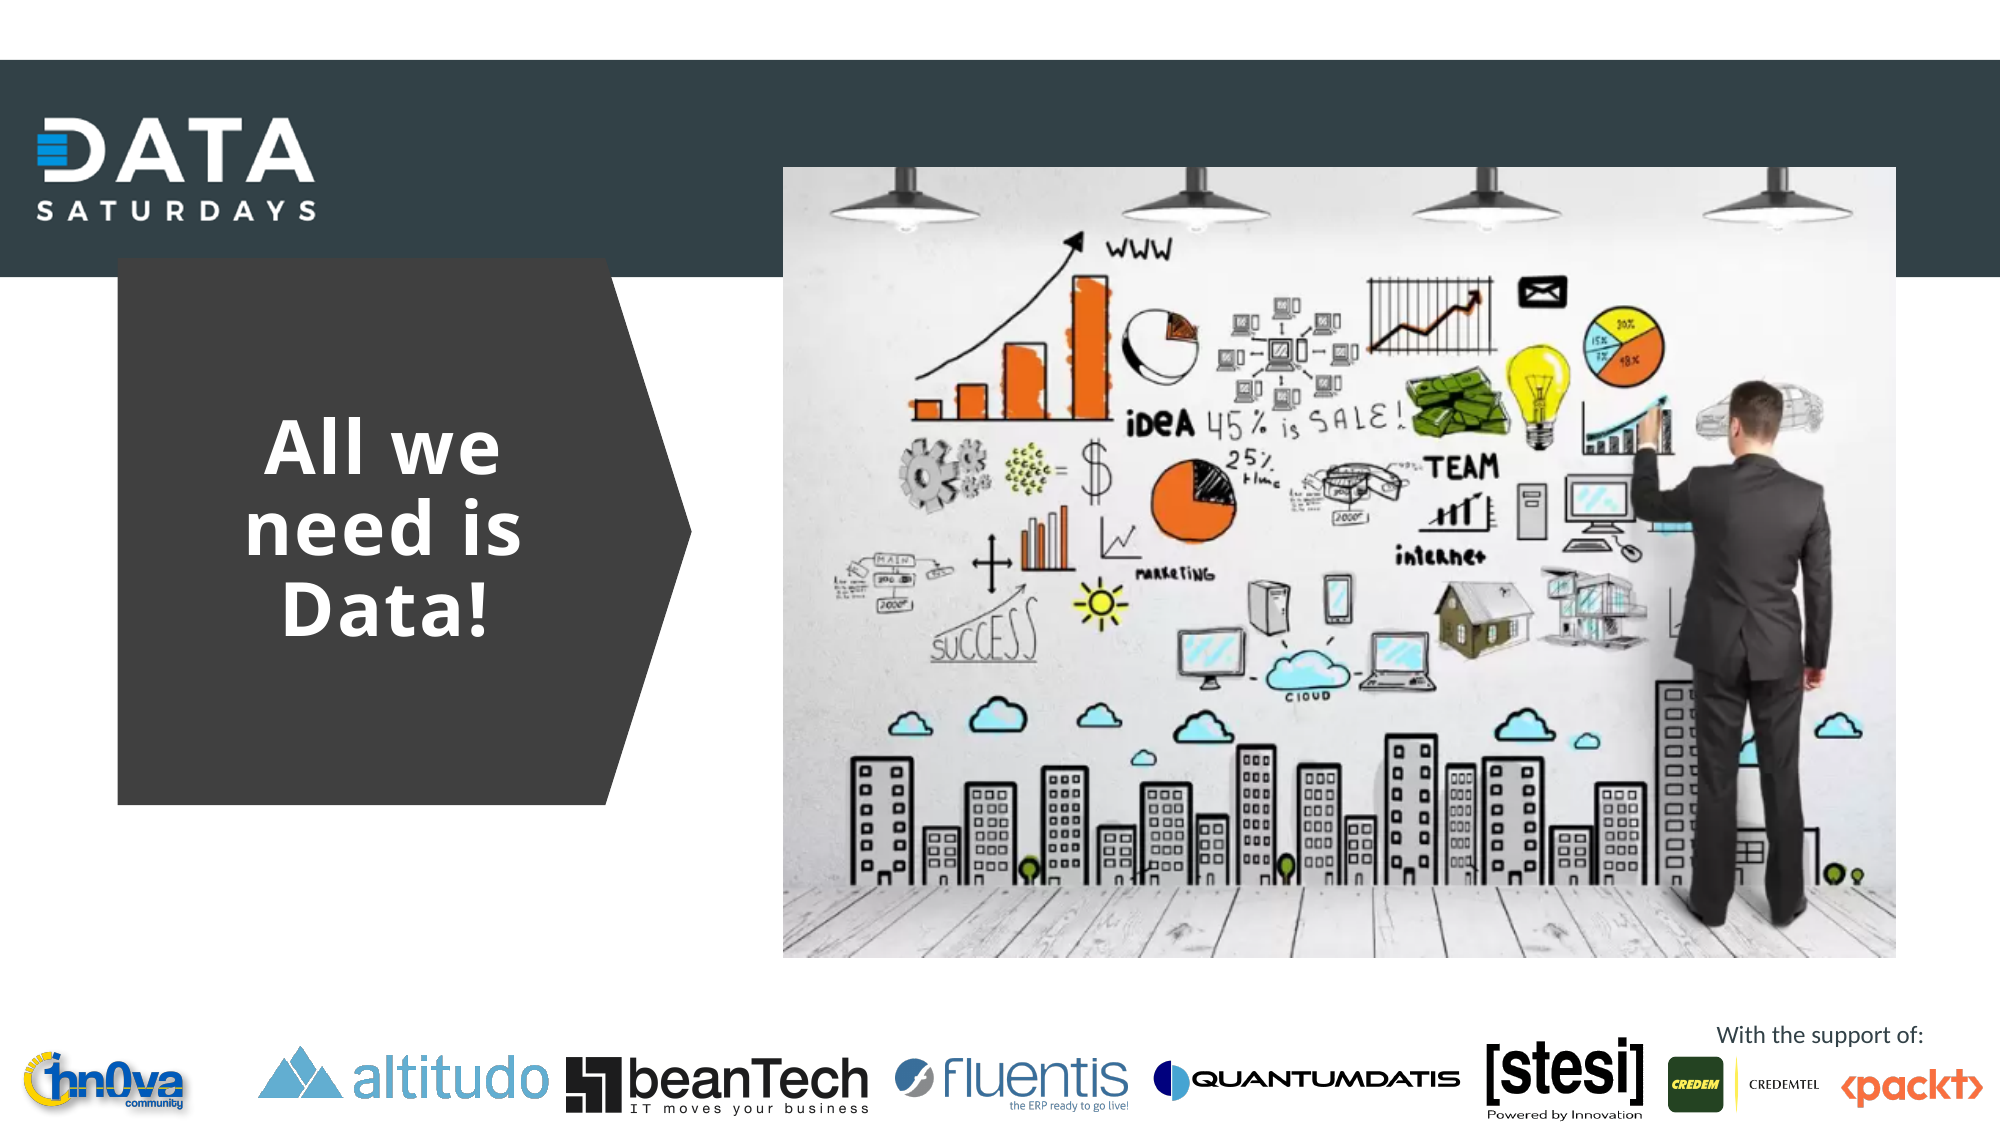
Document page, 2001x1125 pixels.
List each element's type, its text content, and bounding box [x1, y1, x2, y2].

picture [1485, 1036, 1645, 1122]
picture [254, 1035, 553, 1109]
picture [23, 1050, 184, 1111]
picture [1152, 1059, 1461, 1102]
picture [783, 167, 1896, 958]
text_box [116, 257, 693, 807]
title All we need is Data! [168, 322, 601, 741]
picture [566, 1057, 868, 1116]
picture [19, 102, 332, 235]
picture [895, 1058, 1128, 1112]
picture [1841, 1069, 1983, 1108]
picture [1668, 1055, 1819, 1114]
